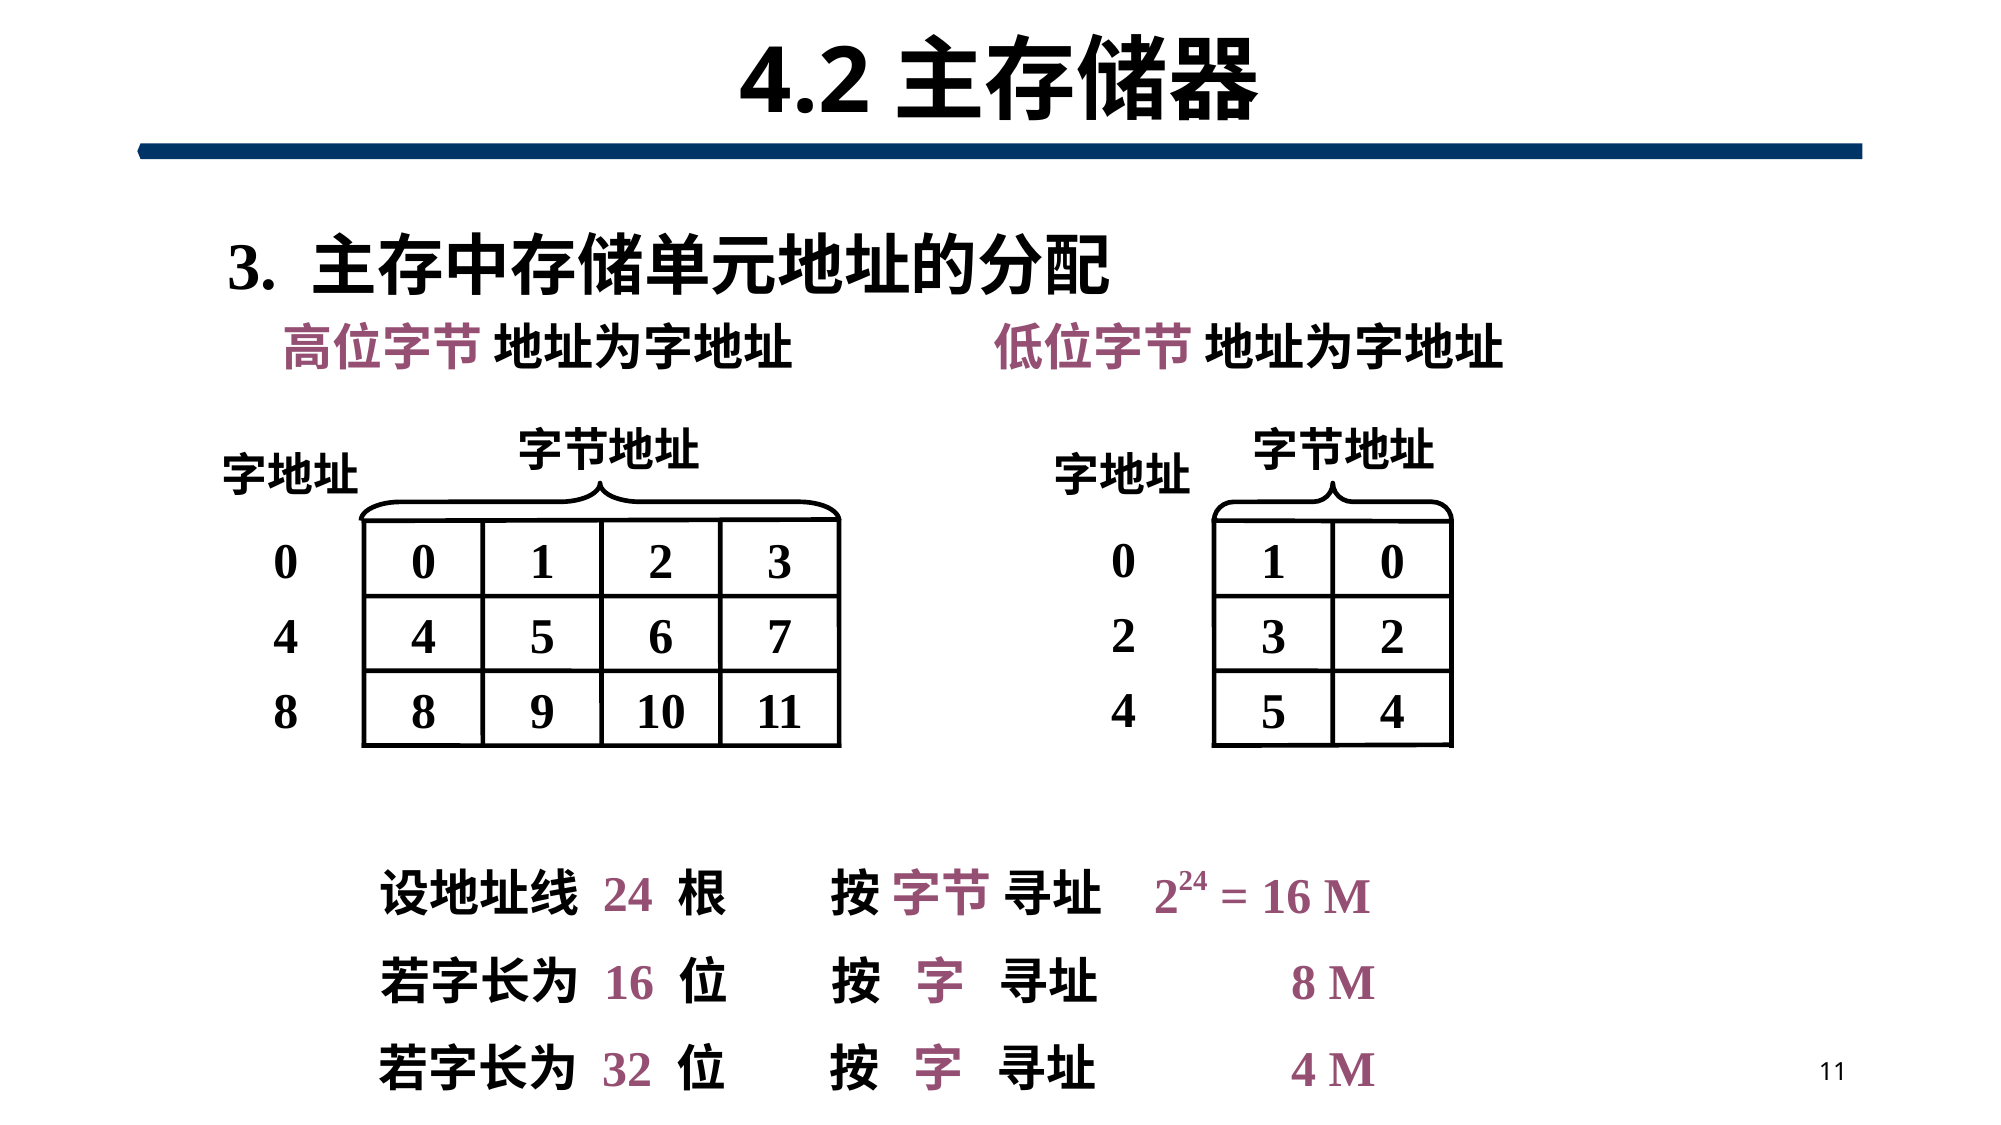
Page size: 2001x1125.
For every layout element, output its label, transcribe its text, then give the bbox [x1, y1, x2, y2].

text_box 若字长为 16 位 [366, 941, 839, 1017]
text_box 按 字节 寻址 [815, 854, 1138, 930]
text_box 按 字 寻址 [839, 941, 1264, 1017]
text_box 设地址线 24 根 [364, 854, 815, 930]
list 3. 主存中存储单元地址的分配 [137, 174, 1863, 975]
text_box 224 = 16 M [1138, 854, 1502, 931]
text_box 4 M [1276, 1029, 1614, 1104]
title 4.2主存储器 [137, 20, 1863, 145]
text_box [1039, 412, 1452, 746]
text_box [206, 412, 839, 746]
text_box 低位字节 地址为字地址 [932, 308, 1520, 383]
text_box 若字长为 32 位 [364, 1029, 964, 1104]
text_box 8 M [1276, 941, 1614, 1017]
text_box 按 字 寻址 [964, 1029, 1276, 1104]
slide_number 11 [1614, 1042, 1863, 1103]
text_box 高位字节 地址为字地址 [177, 308, 809, 383]
